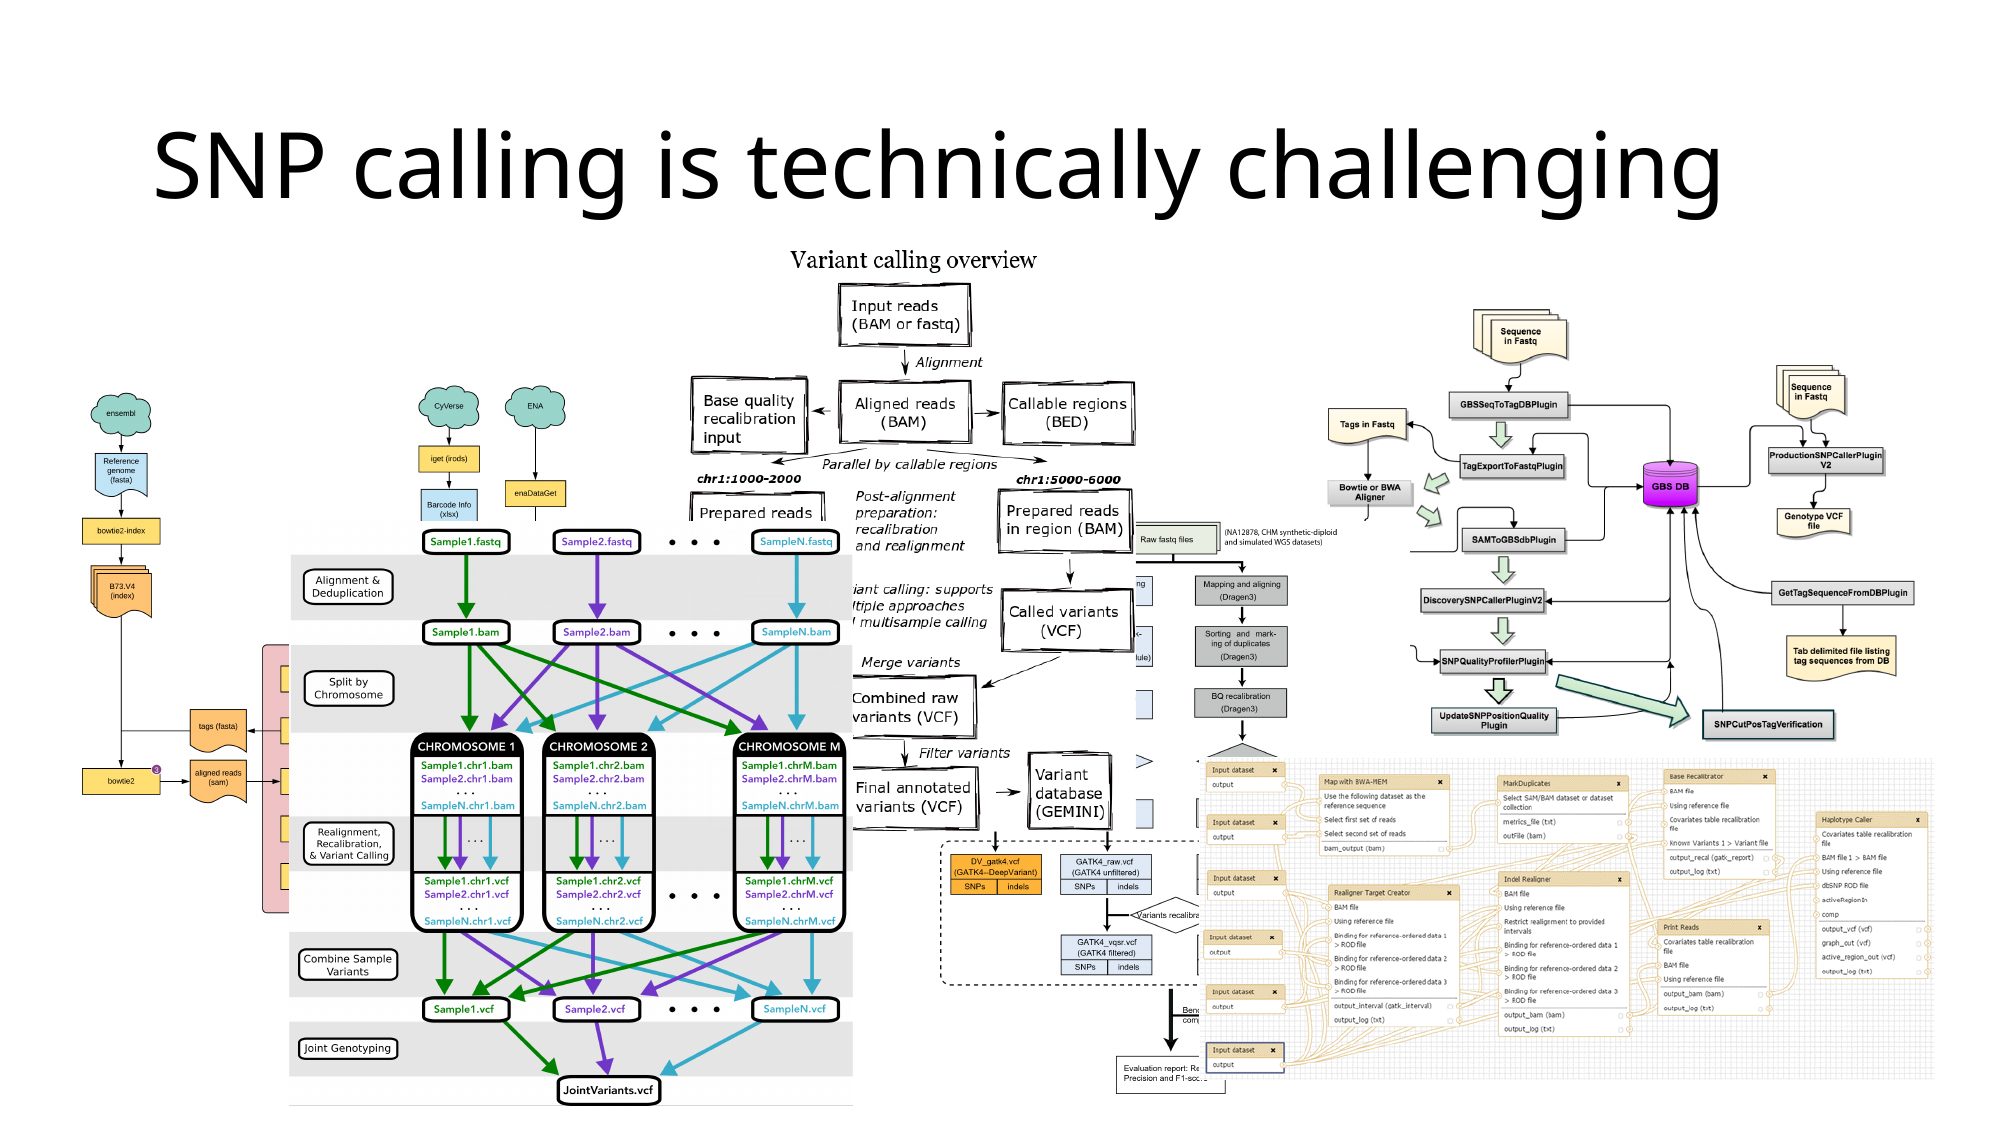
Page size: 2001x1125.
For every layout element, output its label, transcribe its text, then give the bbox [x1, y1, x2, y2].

picture [64, 250, 1936, 1106]
title SNP calling is technically challenging [137, 59, 1863, 278]
